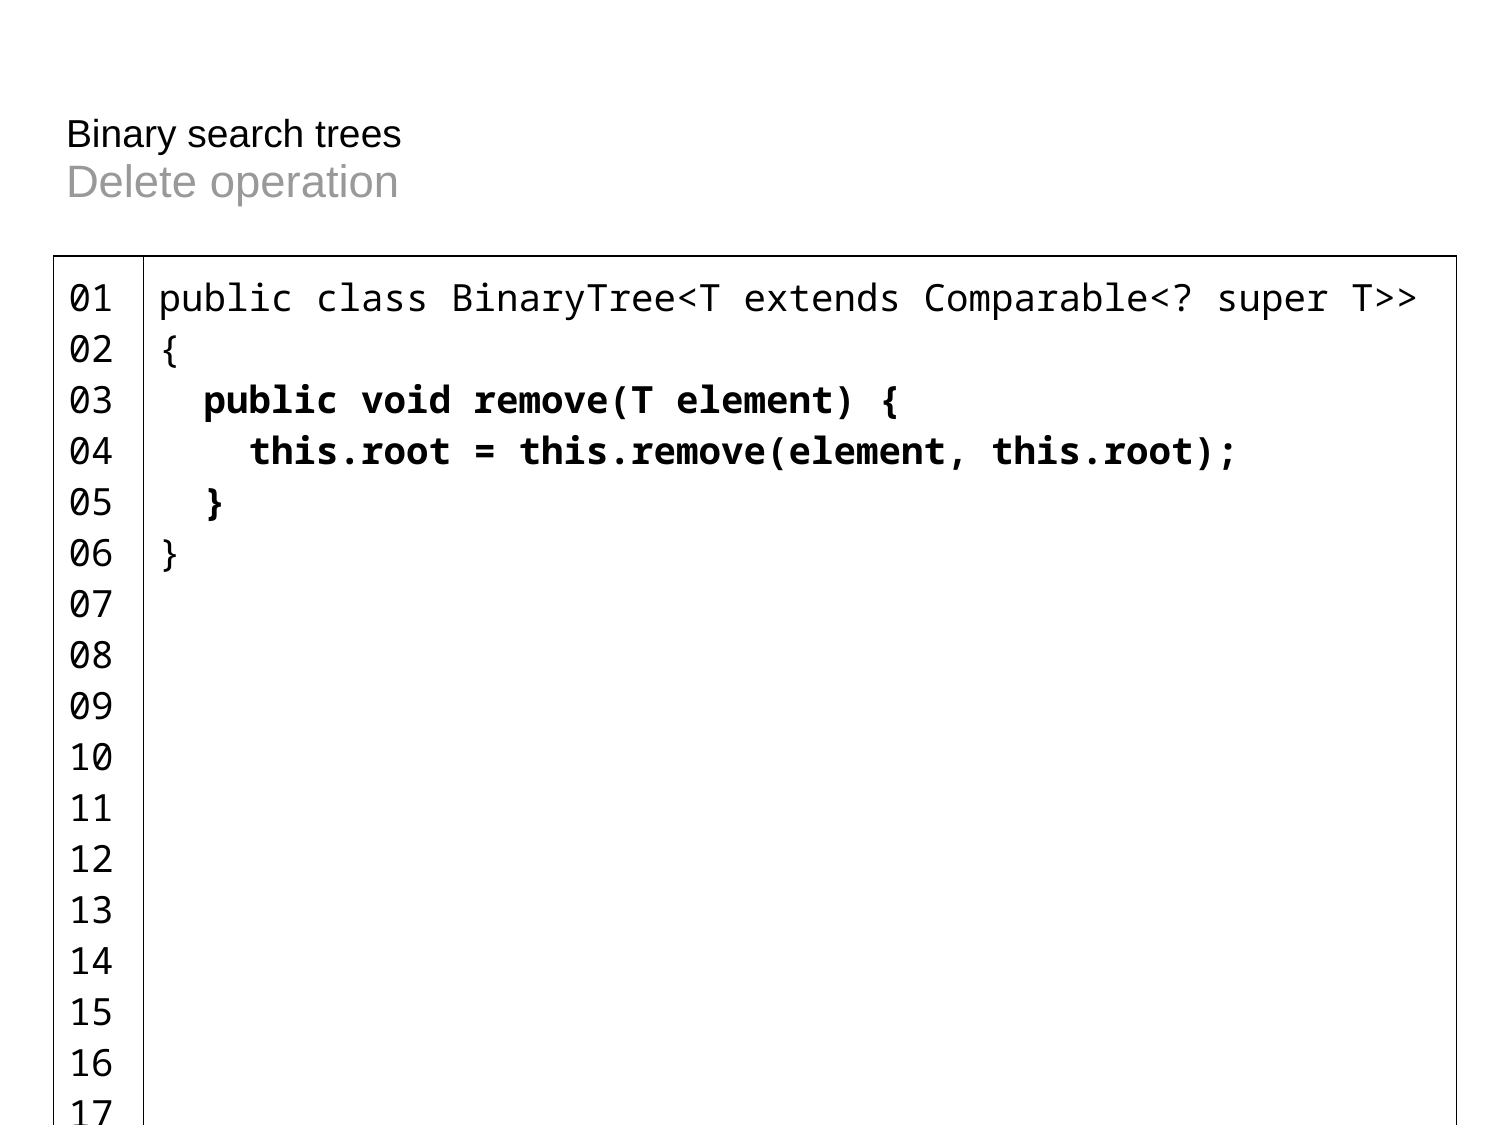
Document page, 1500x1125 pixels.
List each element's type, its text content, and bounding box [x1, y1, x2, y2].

title Binary search trees Delete operation [51, 97, 1449, 223]
table_header 01 02 03 04 05 06 07 08 09 10 11 12 13 14 15 16 17 18 [54, 257, 143, 1125]
table_header public class BinaryTree<T extends Comparable<? super T>> { public void remove(T element) { this.root = this.remove(element, this.root); } } [144, 257, 1456, 1125]
